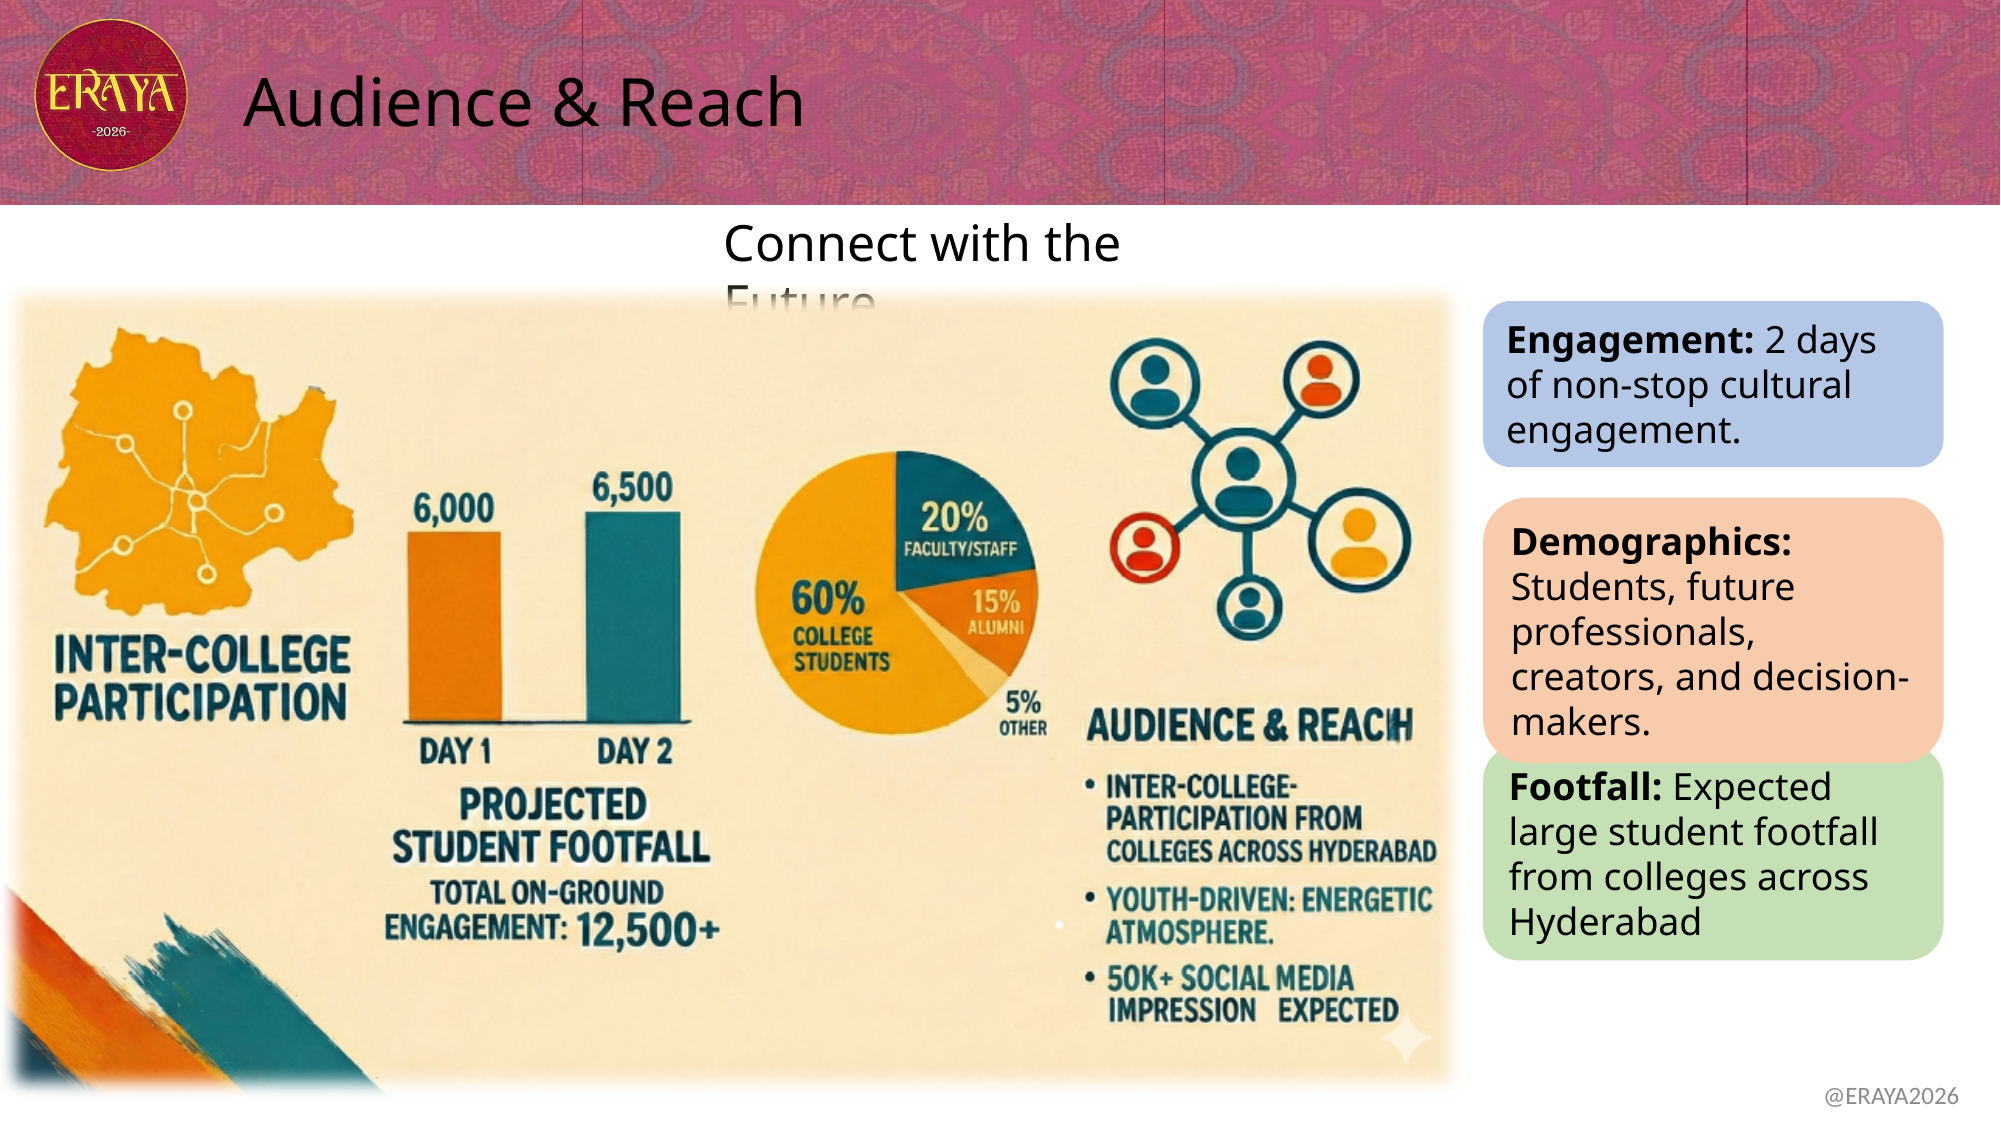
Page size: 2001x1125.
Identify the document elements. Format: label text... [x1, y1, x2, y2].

footer @ERAYA2026 [1782, 1065, 2000, 1125]
picture [0, 279, 1467, 1099]
picture [21, 17, 199, 174]
text_box Demographics: Students, future professionals, creators, and decision-makers. [1483, 497, 1944, 764]
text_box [0, 0, 2000, 205]
text_box Footfall: Expected large student footfall from colleges across Hyderabad [1483, 752, 1944, 961]
text_box Connect with the Future [708, 205, 1292, 279]
text_box Engagement: 2 days of non-stop cultural engagement. [1483, 301, 1944, 468]
